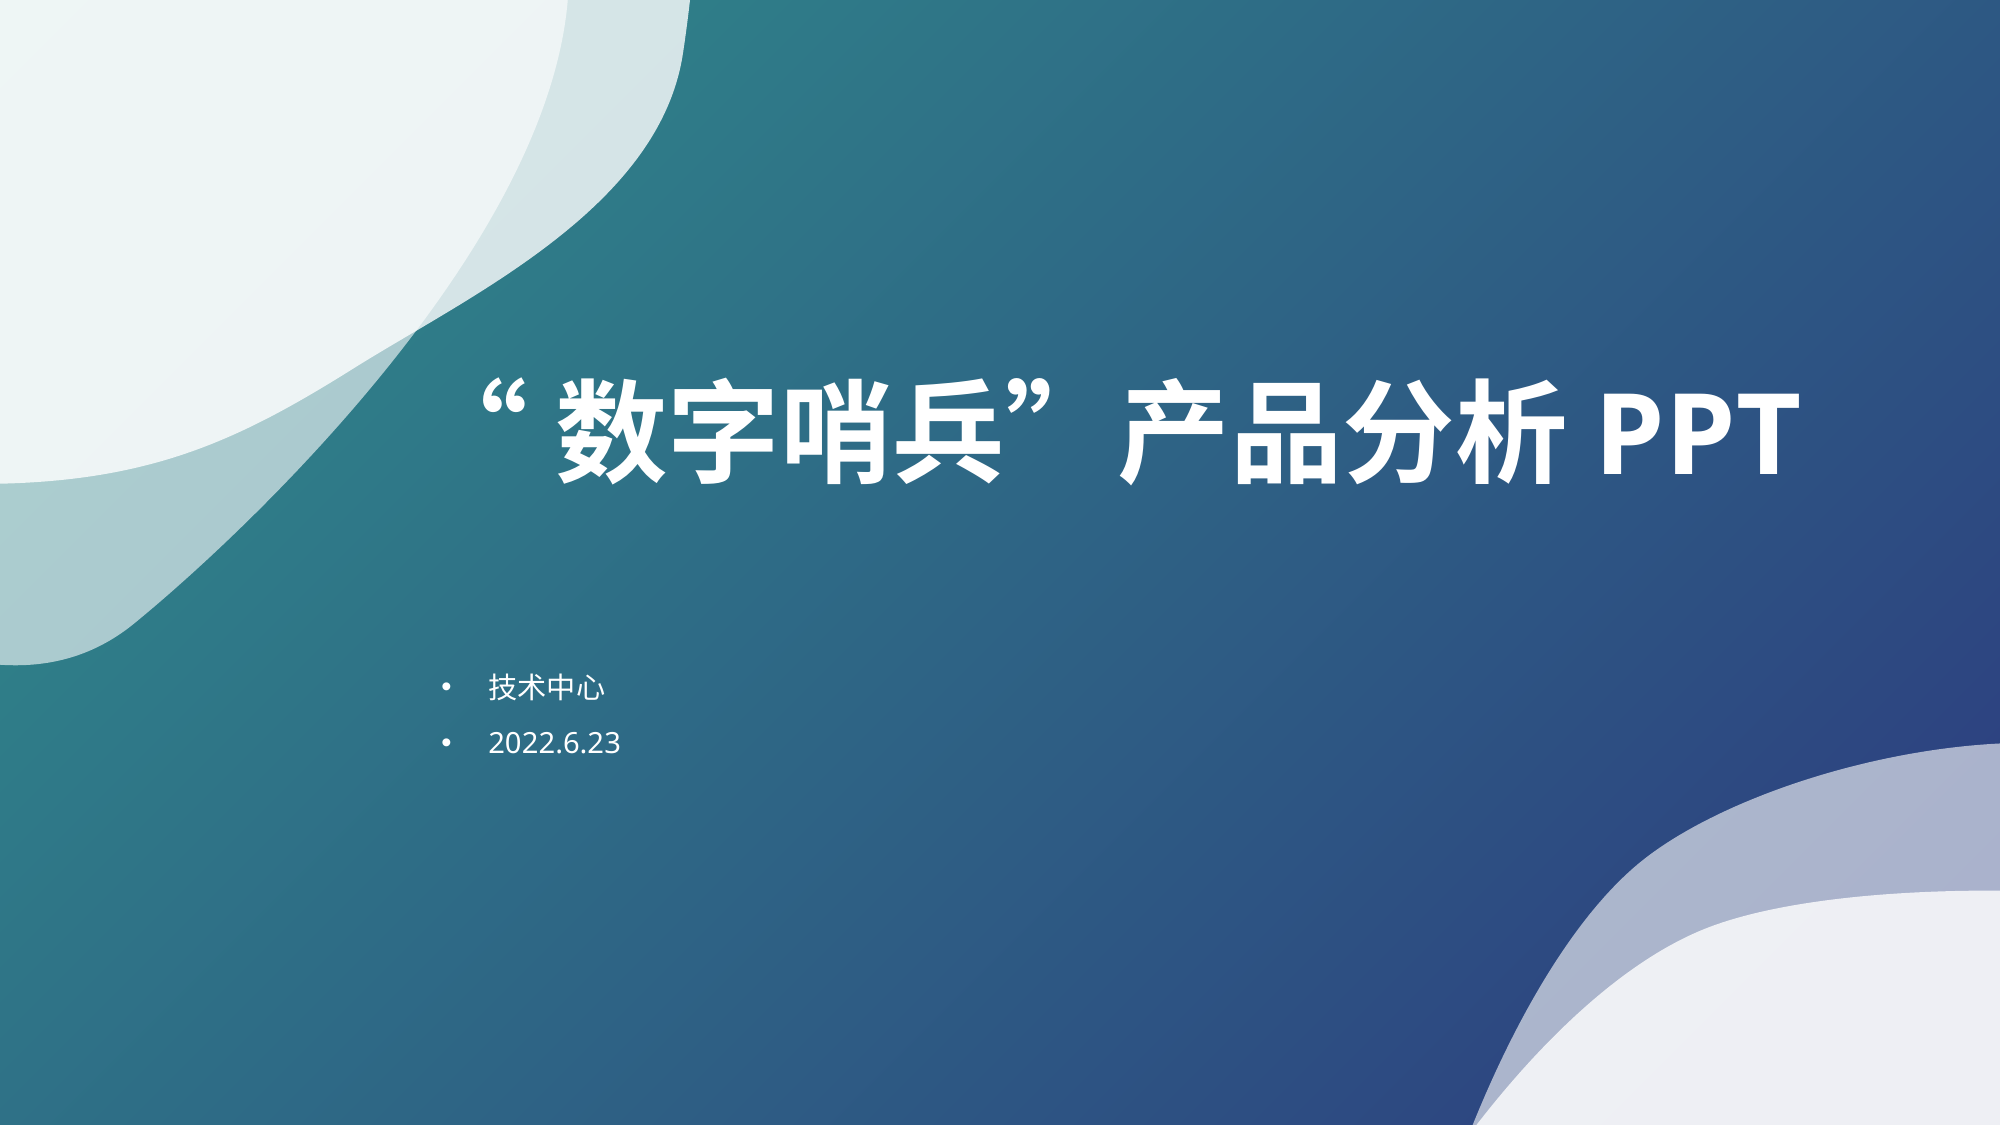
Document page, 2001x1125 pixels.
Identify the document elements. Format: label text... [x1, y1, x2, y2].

list 技术中心 2022.6.23 [426, 661, 849, 774]
list “数字哨兵”产品分析PPT [400, 354, 1834, 526]
